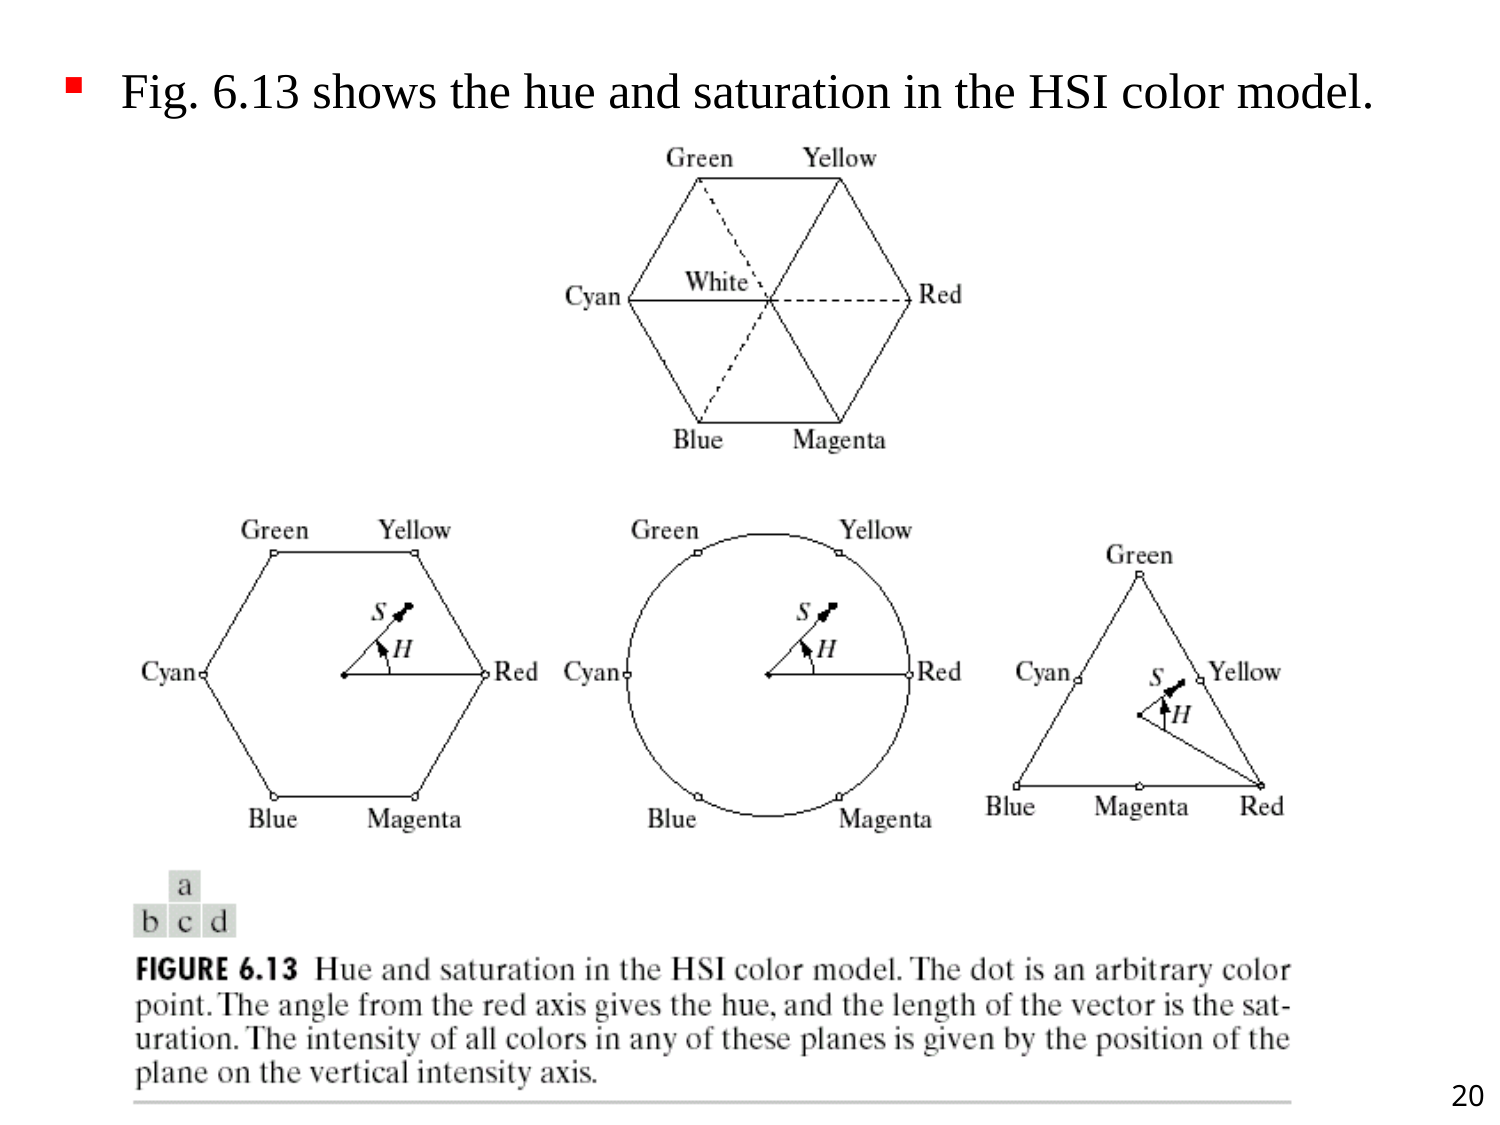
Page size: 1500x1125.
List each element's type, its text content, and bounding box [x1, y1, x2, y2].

picture [123, 136, 1306, 1108]
slide_number 20 [1234, 1082, 1500, 1125]
list Fig. 6.13 shows the hue and saturation in the HSI color model. [17, 58, 1469, 1083]
